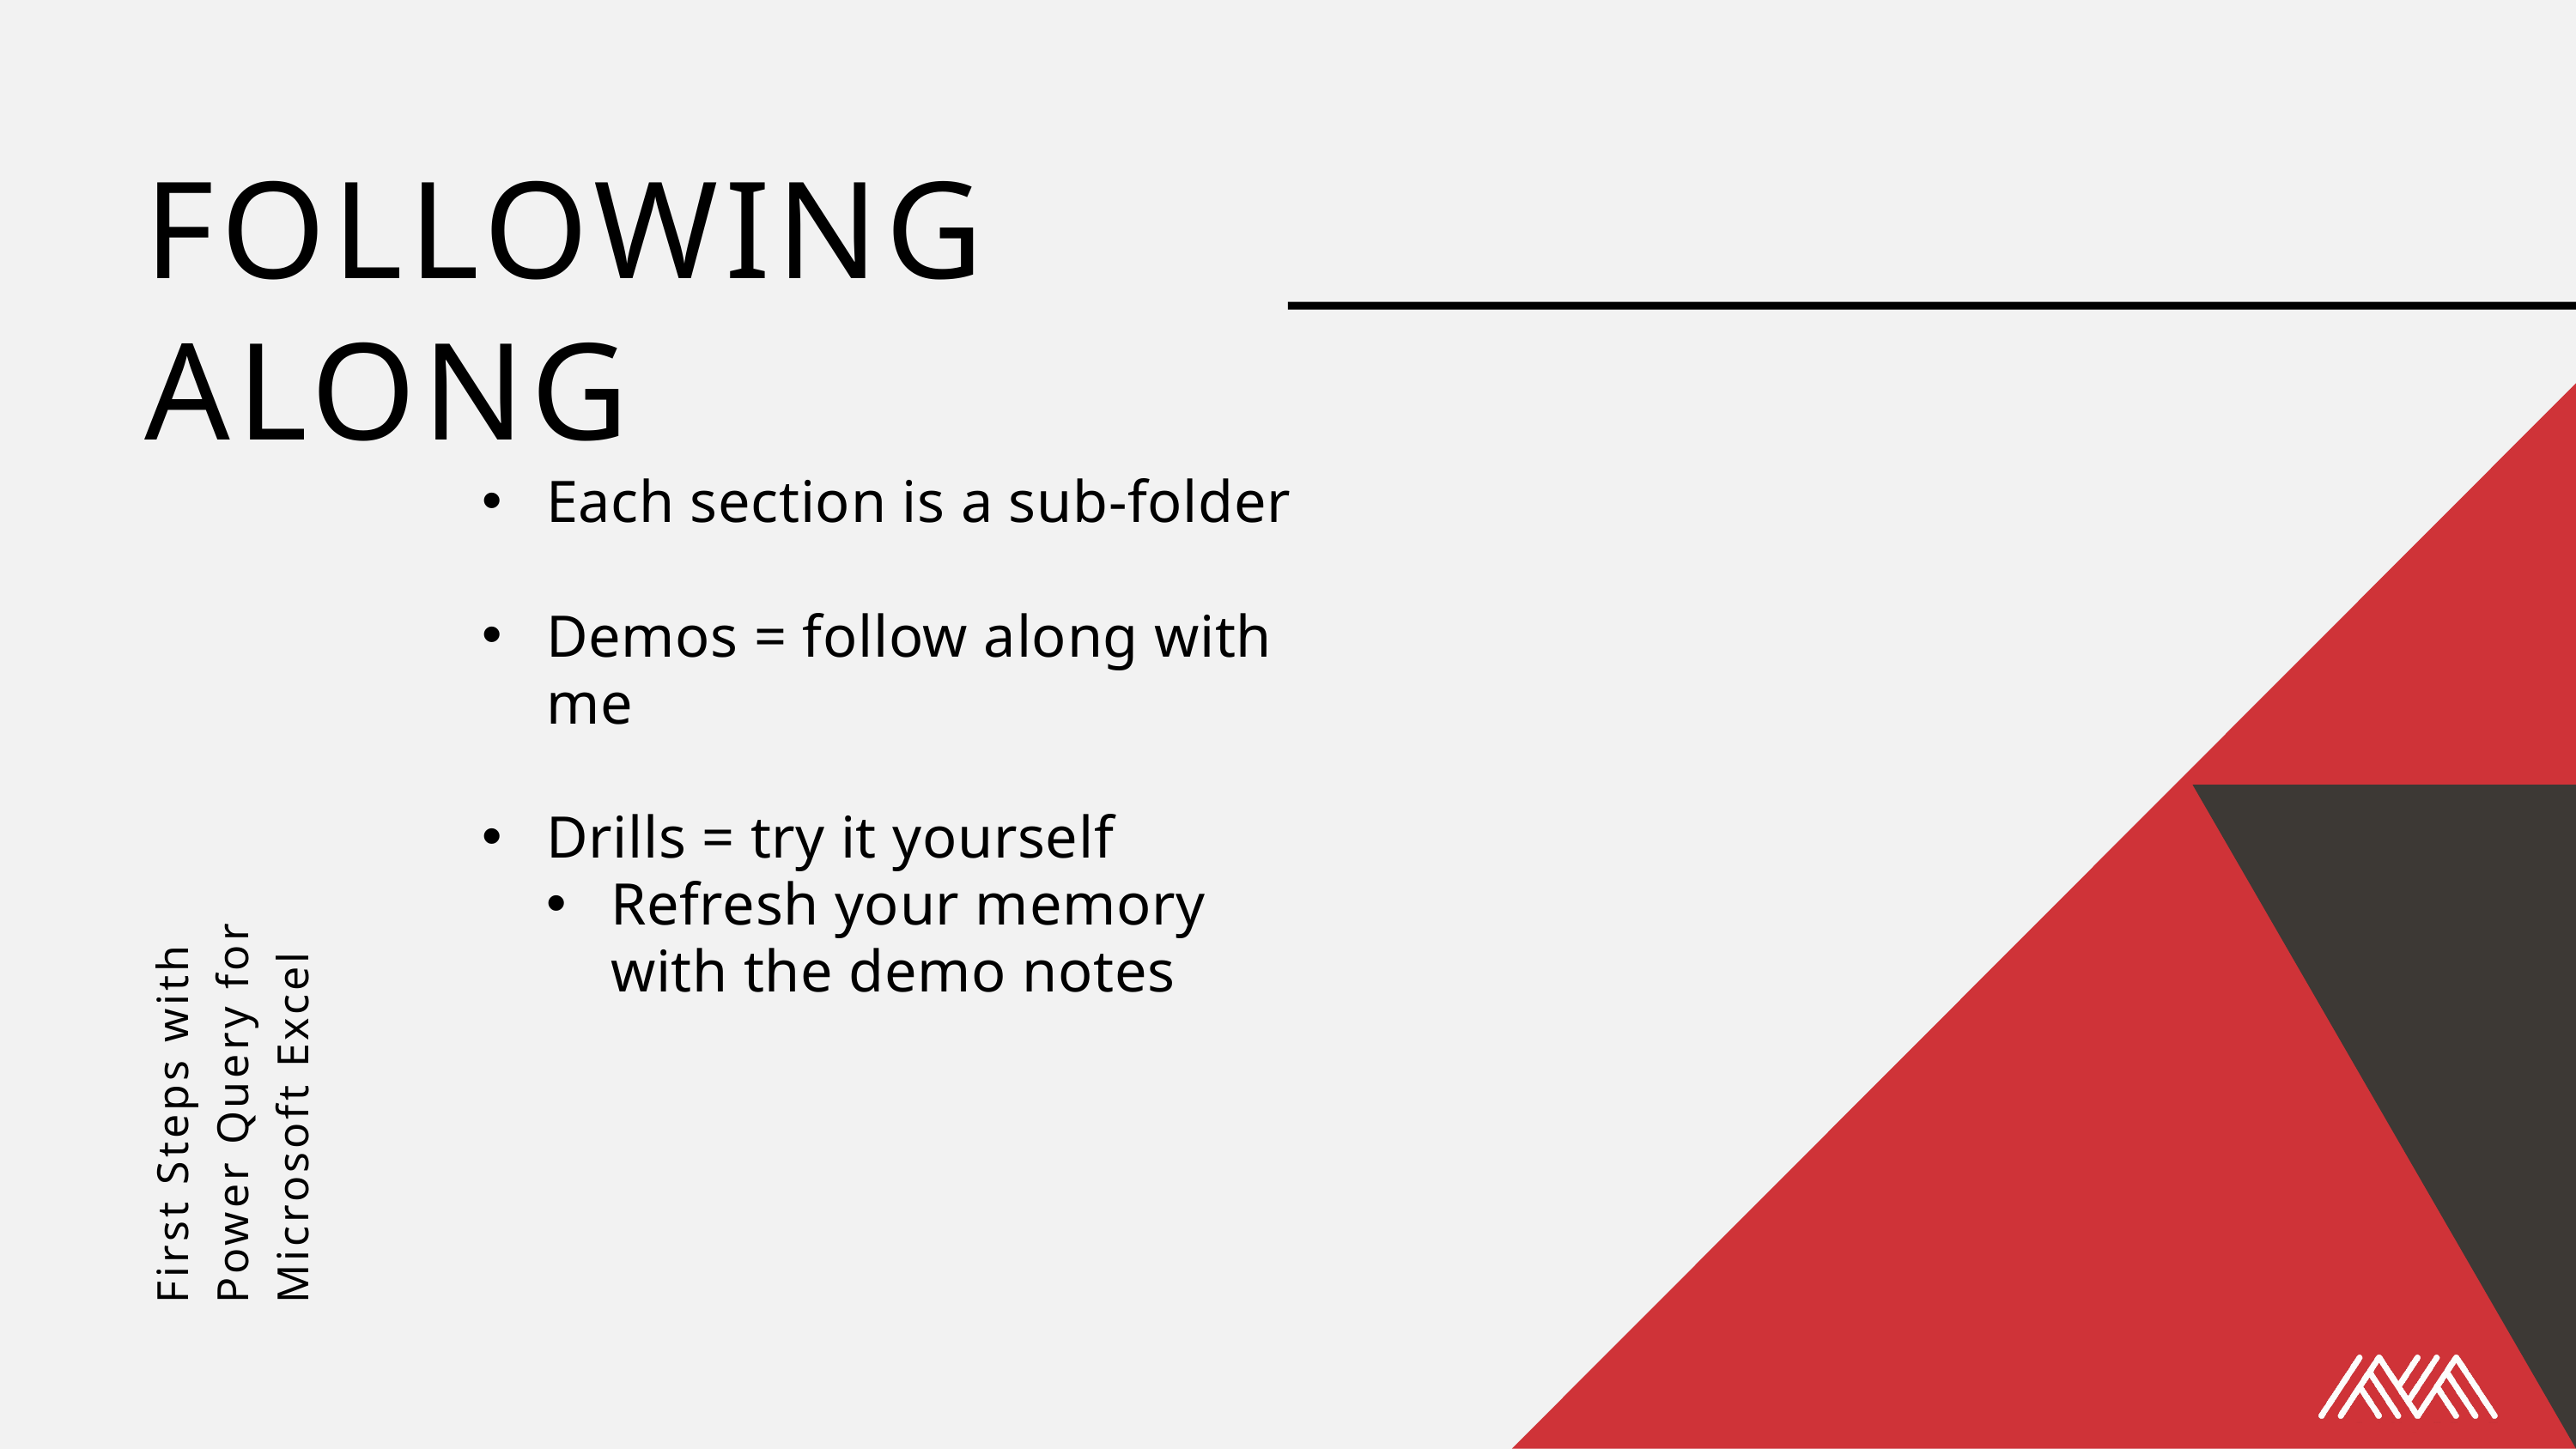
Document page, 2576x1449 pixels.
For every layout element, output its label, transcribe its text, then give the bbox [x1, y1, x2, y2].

text_box First Steps with Power Query for Microsoft Excel [137, 790, 318, 1304]
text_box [1510, 384, 2576, 1448]
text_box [2192, 784, 2576, 1449]
text_box Each section is a sub-folder Demos = follow along with me Drills = try it yourself Refresh your memory with the demo notes [482, 467, 1314, 1205]
text_box FOLLOWING ALONG [144, 144, 1212, 467]
text_box [1287, 301, 2576, 310]
picture [2267, 1303, 2551, 1449]
